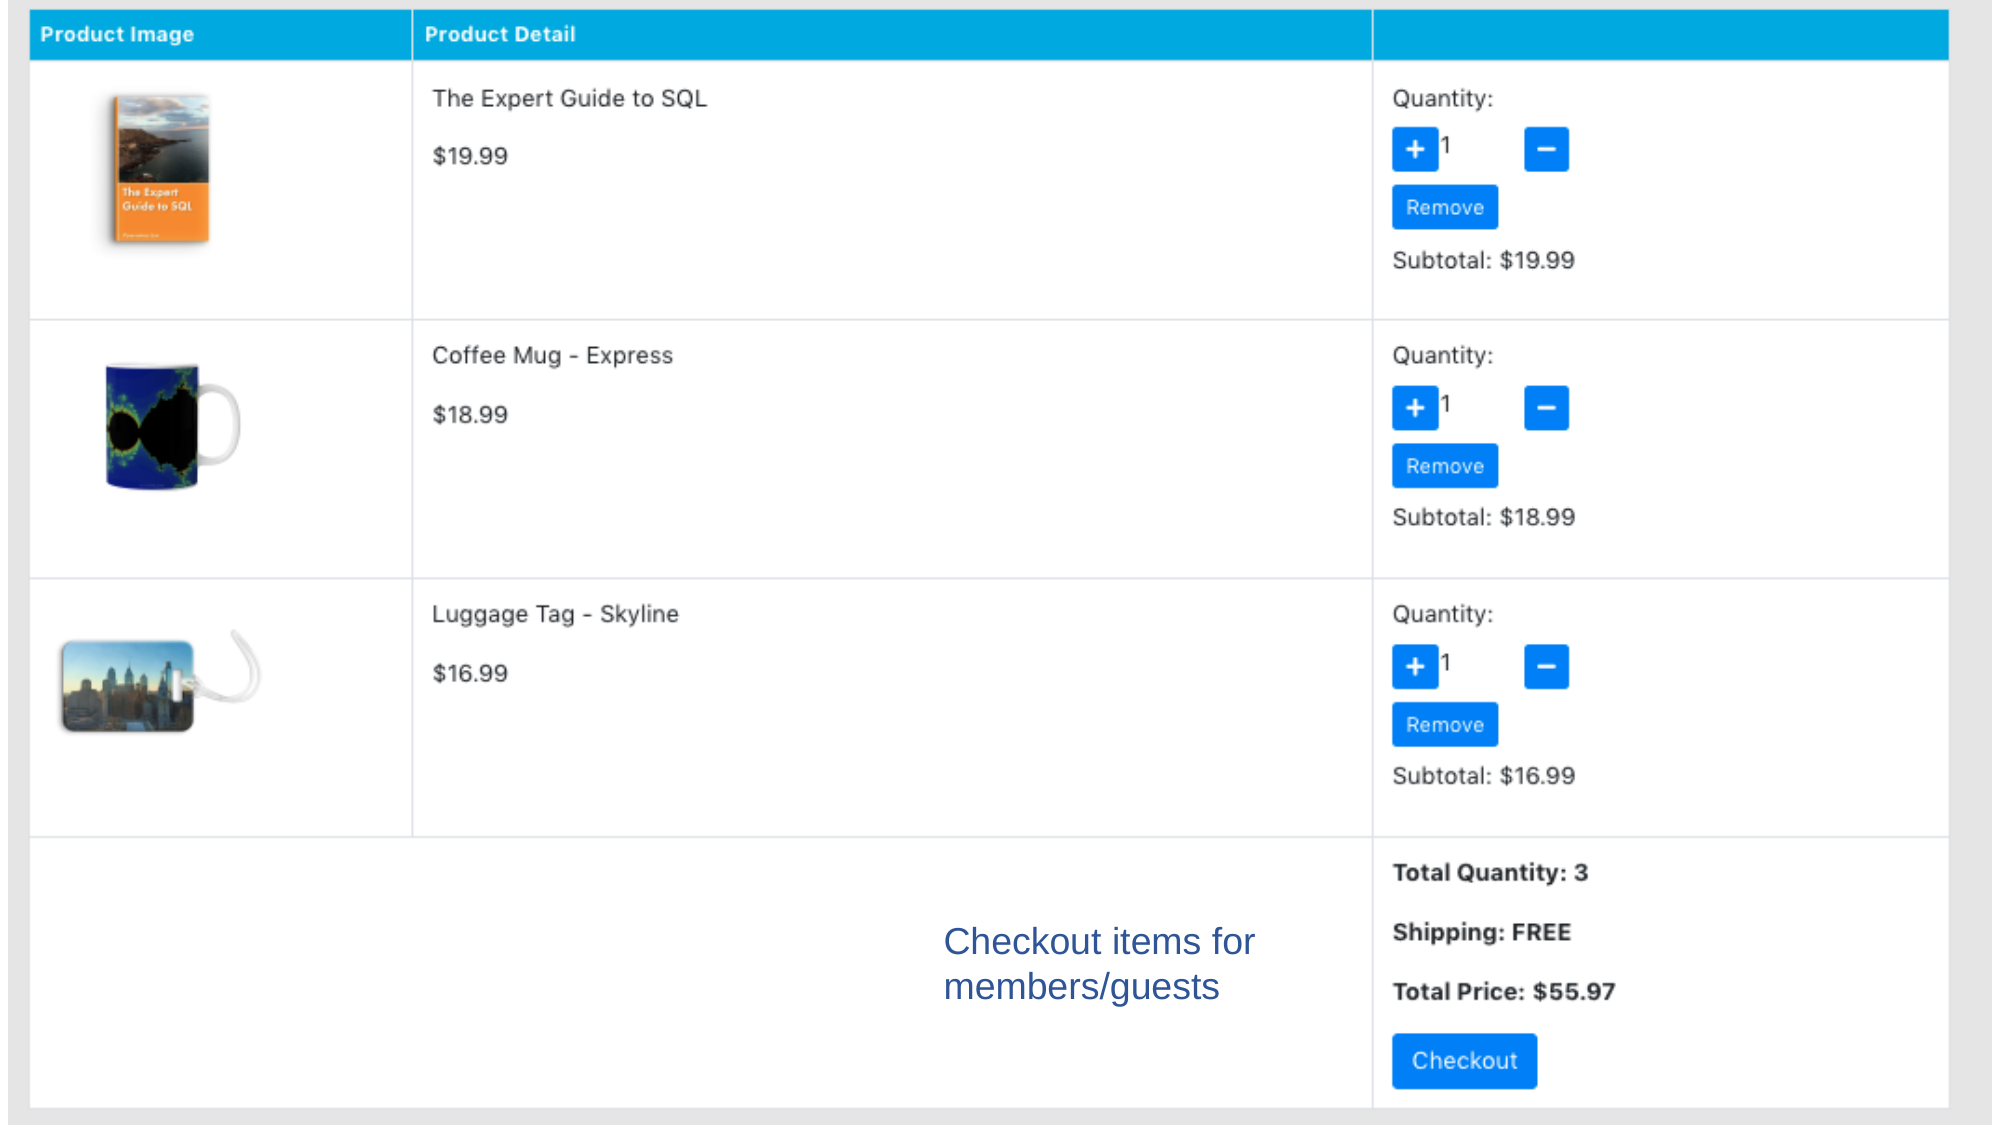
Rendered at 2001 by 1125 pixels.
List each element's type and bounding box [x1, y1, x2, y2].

text_box [8, 0, 1992, 1125]
